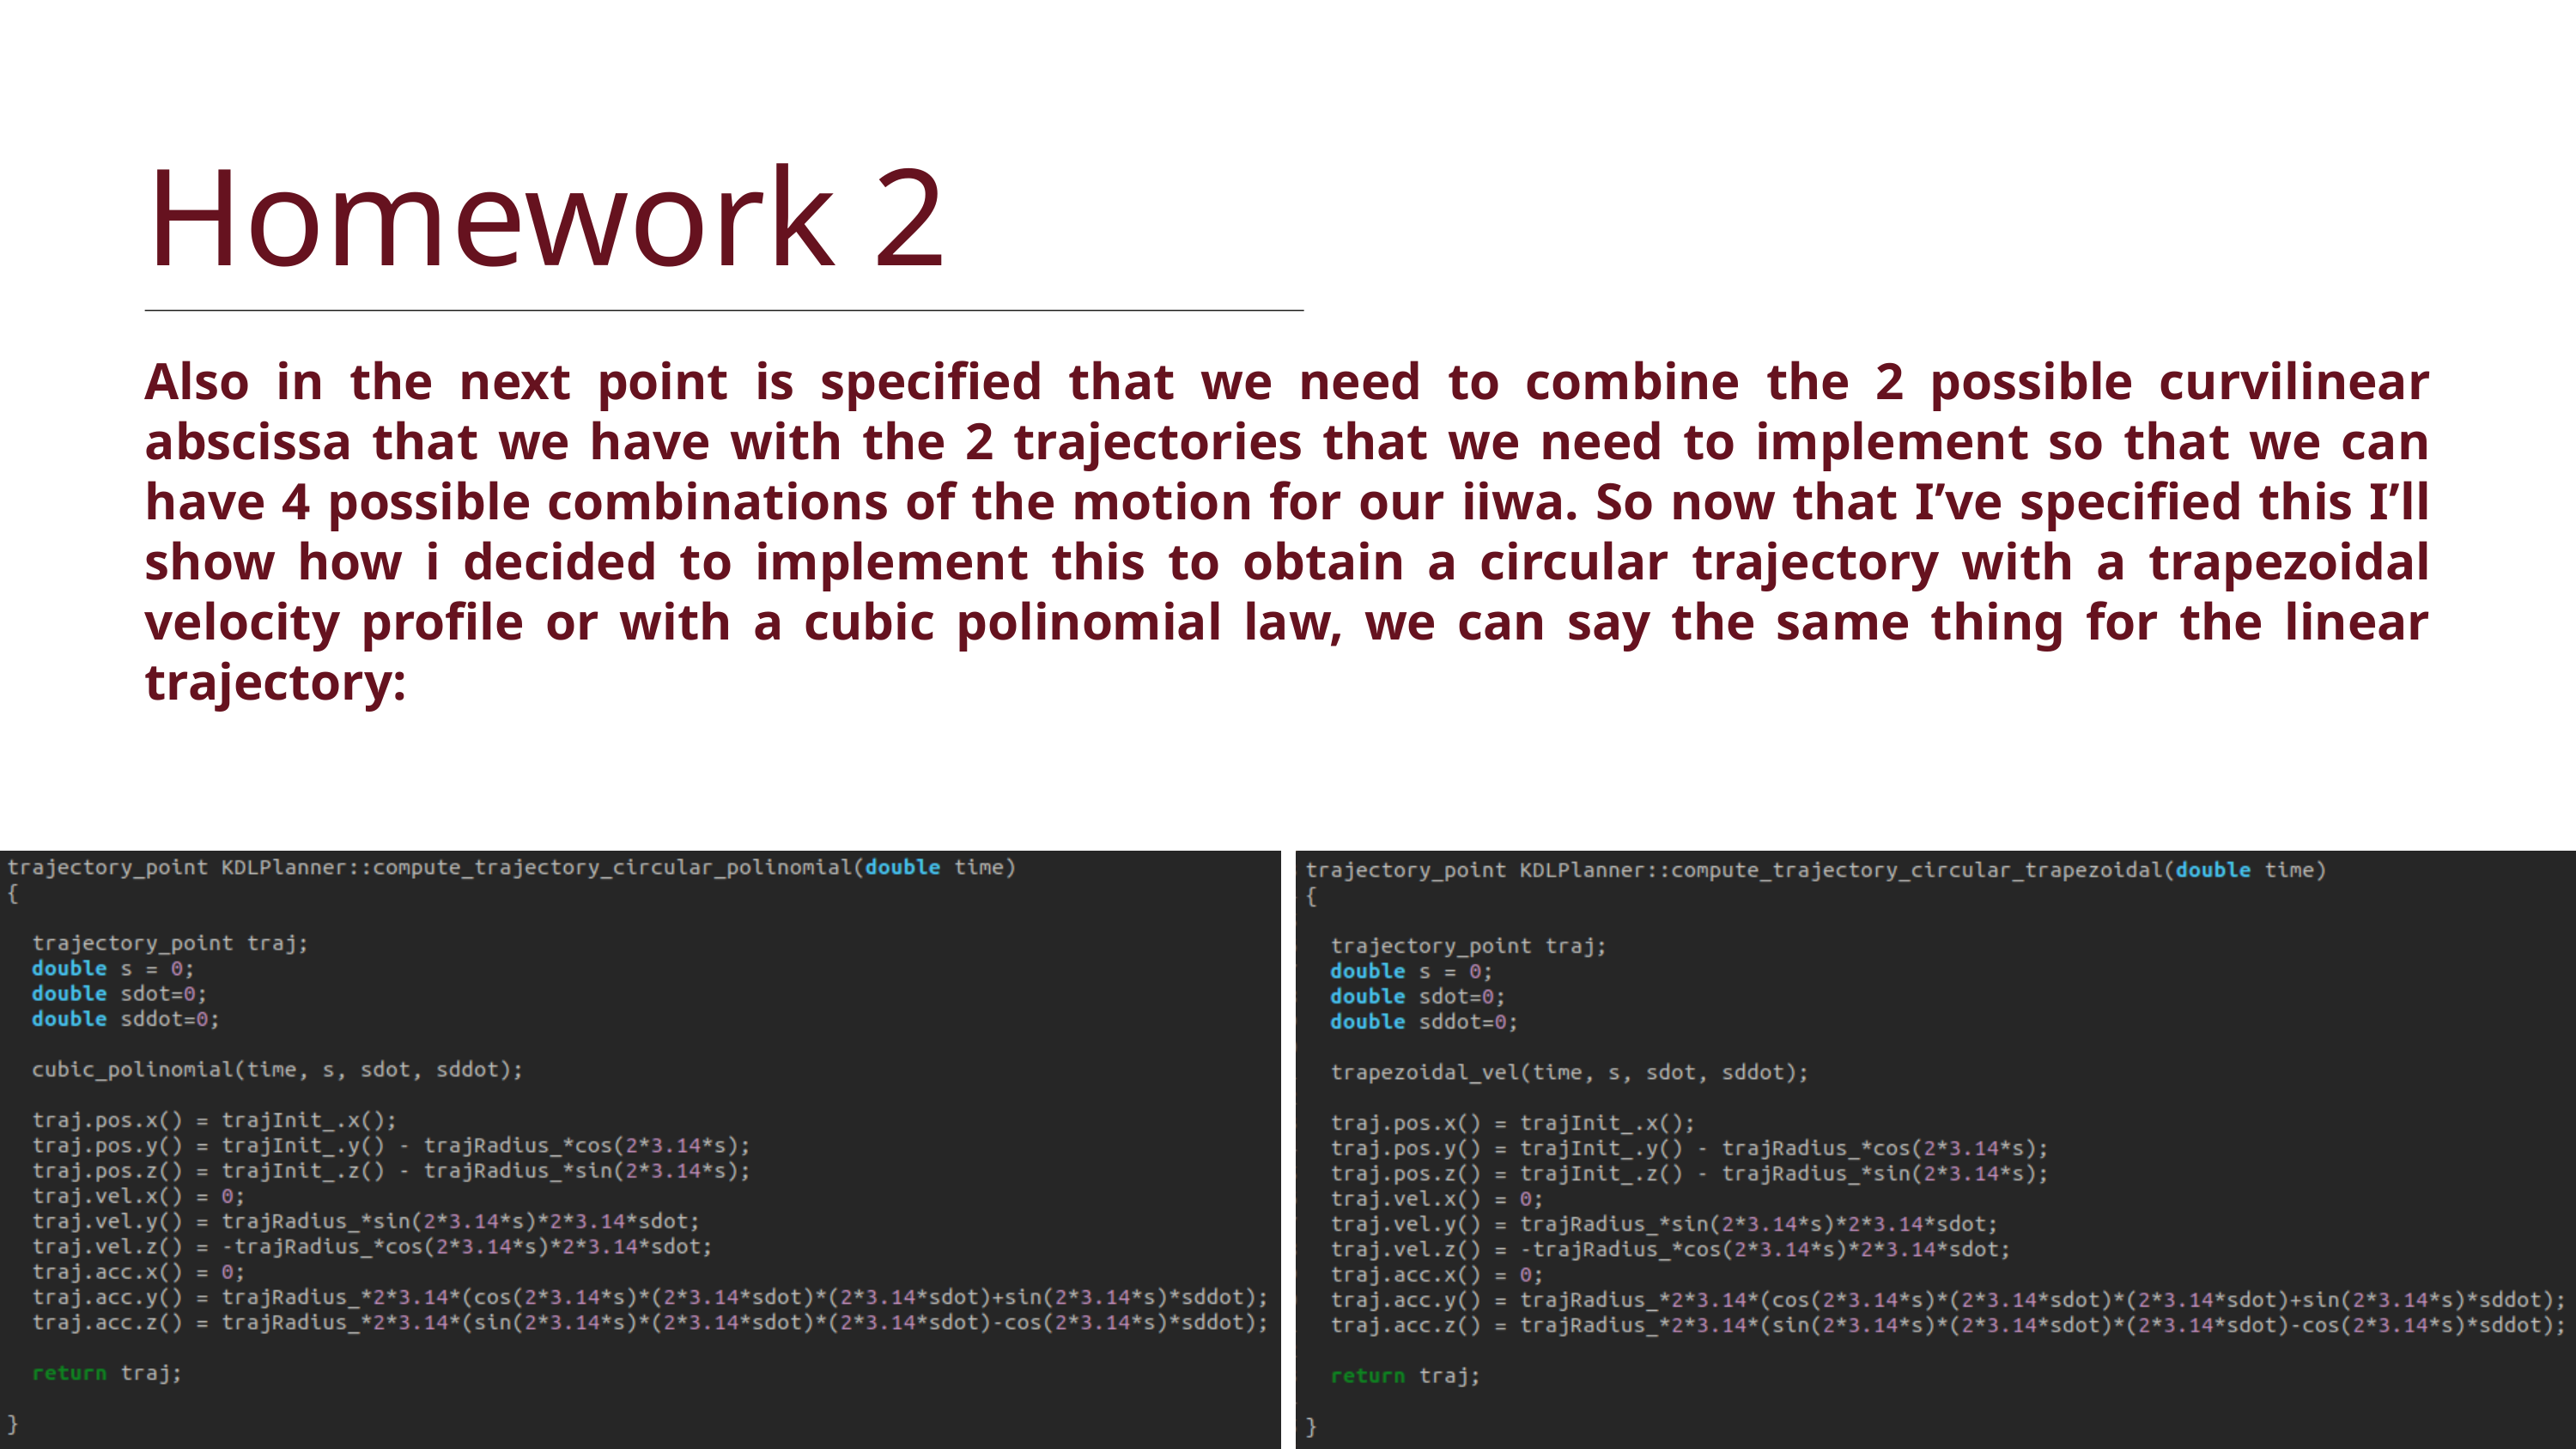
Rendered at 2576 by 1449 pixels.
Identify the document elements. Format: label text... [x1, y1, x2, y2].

text_box [1296, 851, 2576, 1449]
text_box Homework 2 [144, 158, 1529, 293]
text_box [0, 851, 1281, 1449]
text_box Also in the next point is specified that we need to combine the 2 possible curvilinear abscissa that we have with the 2 trajectories that we need to implement so that we can have 4 possible combinations of the motion for our iiwa. So now that I’ve specified this I’ll show how i decided to implement this to obtain a circular trajectory with a trapezoidal velocity profile or with a cubic polinomial law, we can say the same thing for the linear trajectory: [144, 349, 2432, 711]
